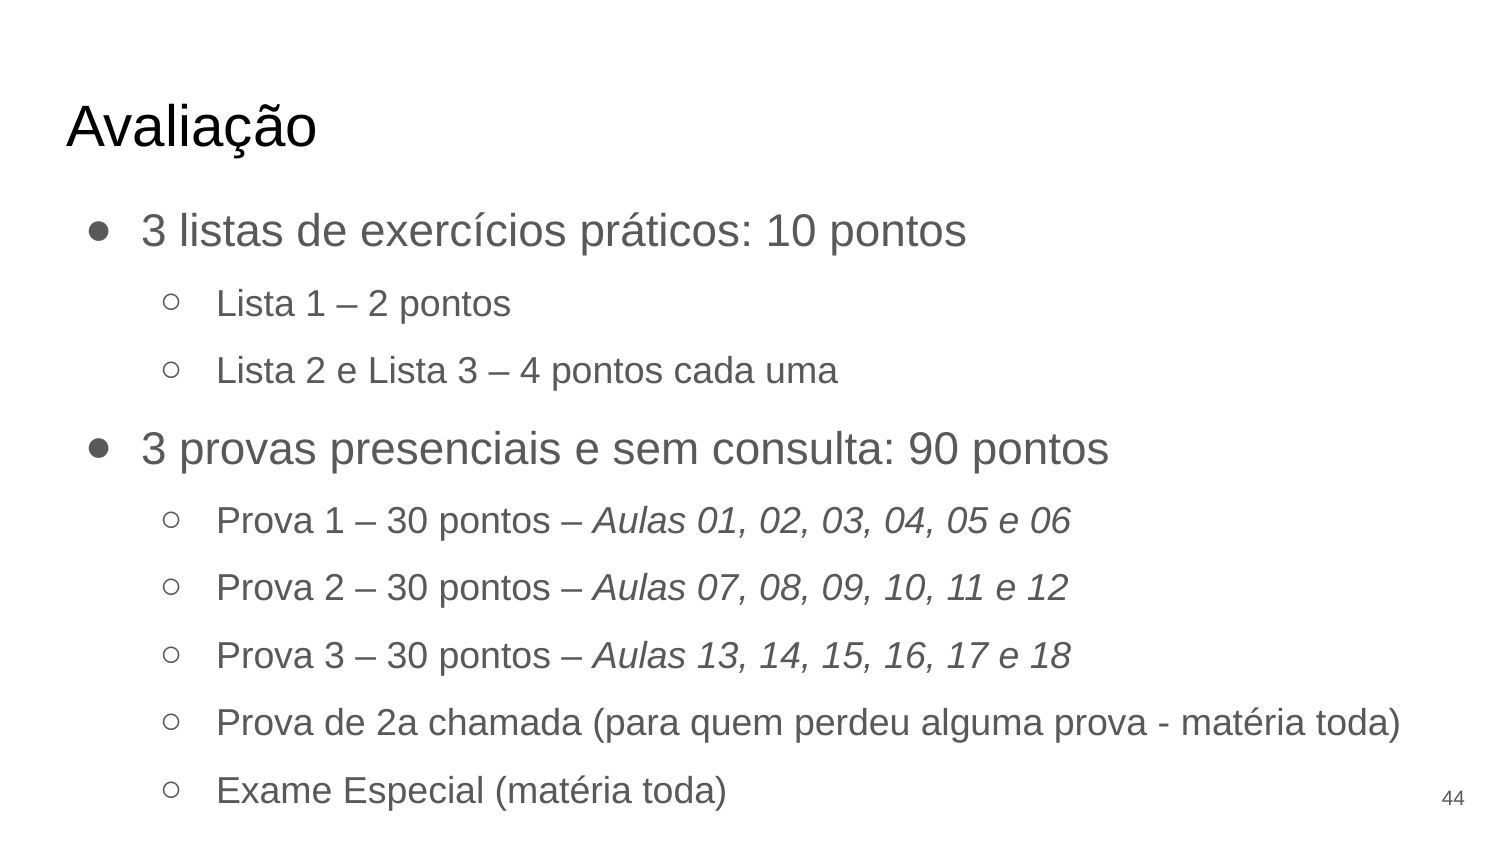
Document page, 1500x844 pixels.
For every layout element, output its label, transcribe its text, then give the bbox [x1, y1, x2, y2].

list 3 listas de exercícios práticos: 10 pontos Lista 1 – 2 pontos Lista 2 e Lista 3 – 4 pontos cada uma 3 provas presenciais e sem consulta: 90 pontos Prova 1 – 30 pontos – Aulas 01, 02, 03, 04, 05 e 06 Prova 2 – 30 pontos – Aulas 07, 08, 09, 10, 11 e 12 Prova 3 – 30 pontos – Aulas 13, 14, 15, 16, 17 e 18 Prova de 2a chamada (para quem perdeu alguma prova - matéria toda) Exame Especial (matéria toda) [51, 158, 1469, 813]
slide_number 44 [1389, 764, 1480, 830]
title Avaliação [51, 72, 1449, 158]
